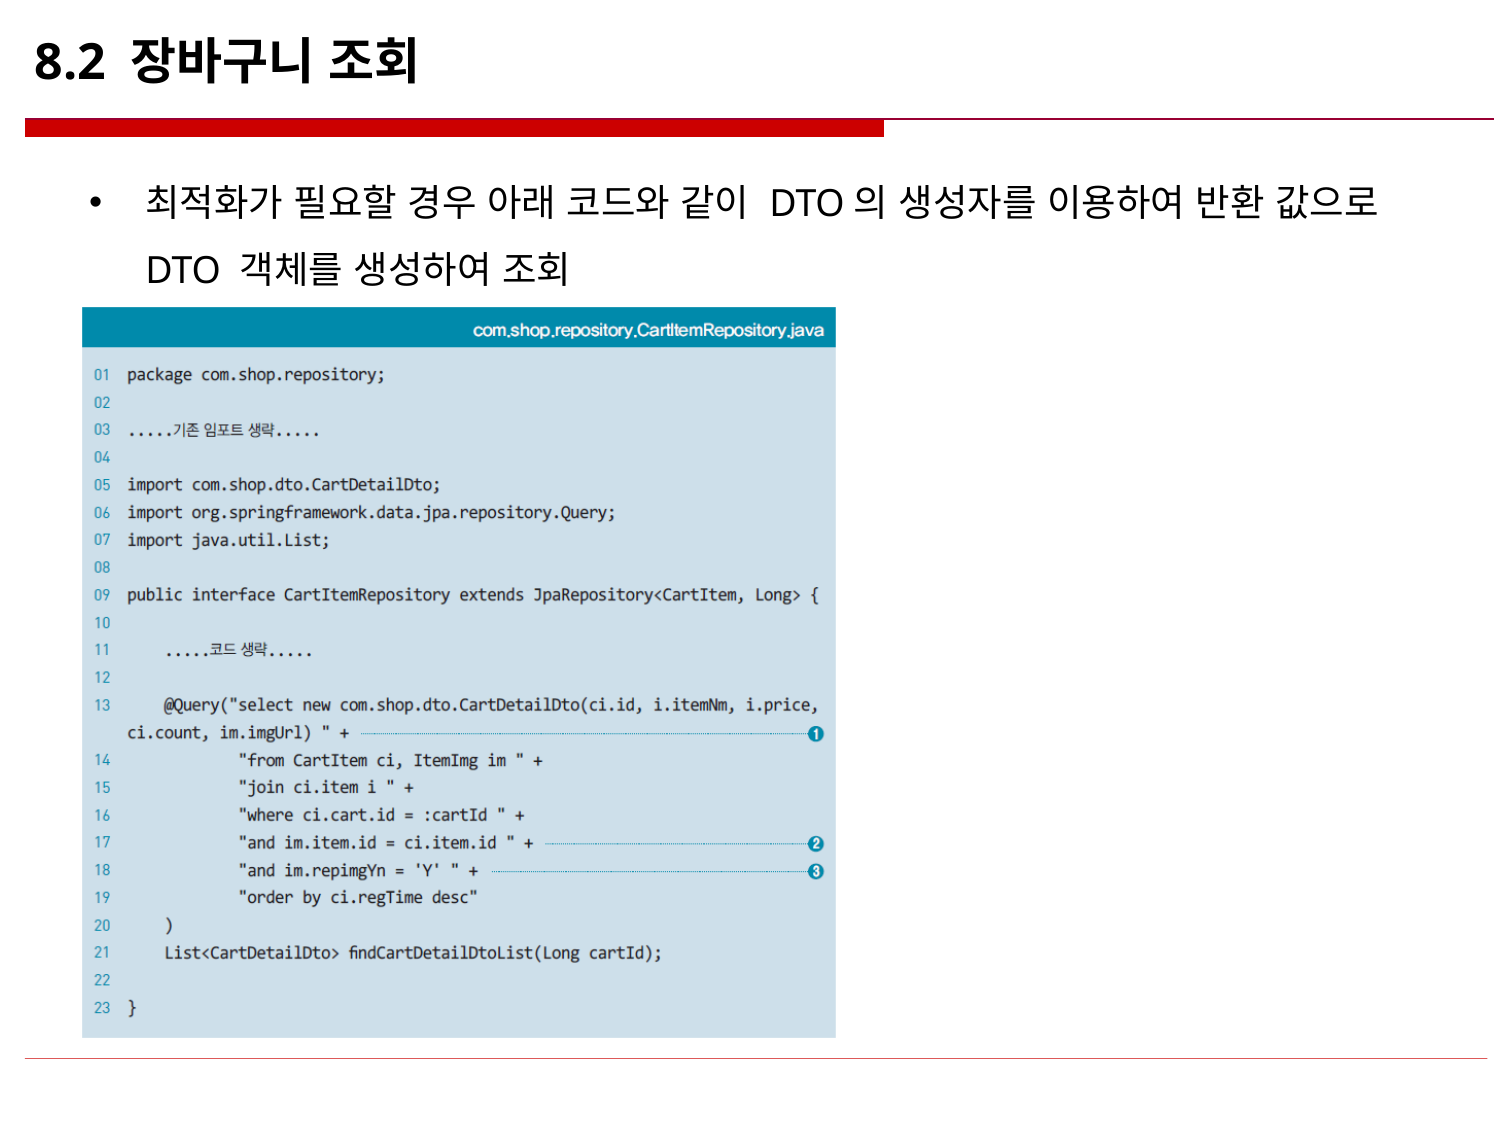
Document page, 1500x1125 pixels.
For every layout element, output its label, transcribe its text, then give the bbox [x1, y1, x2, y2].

title 8.2 장바구니 조회 [19, 23, 1370, 96]
picture [76, 302, 843, 1042]
text_box 최적화가 필요할 경우 아래 코드와 같이 DTO의 생성자를 이용하여 반환 값으로 DTO 객체를 생성하여 조회 [74, 148, 1458, 303]
